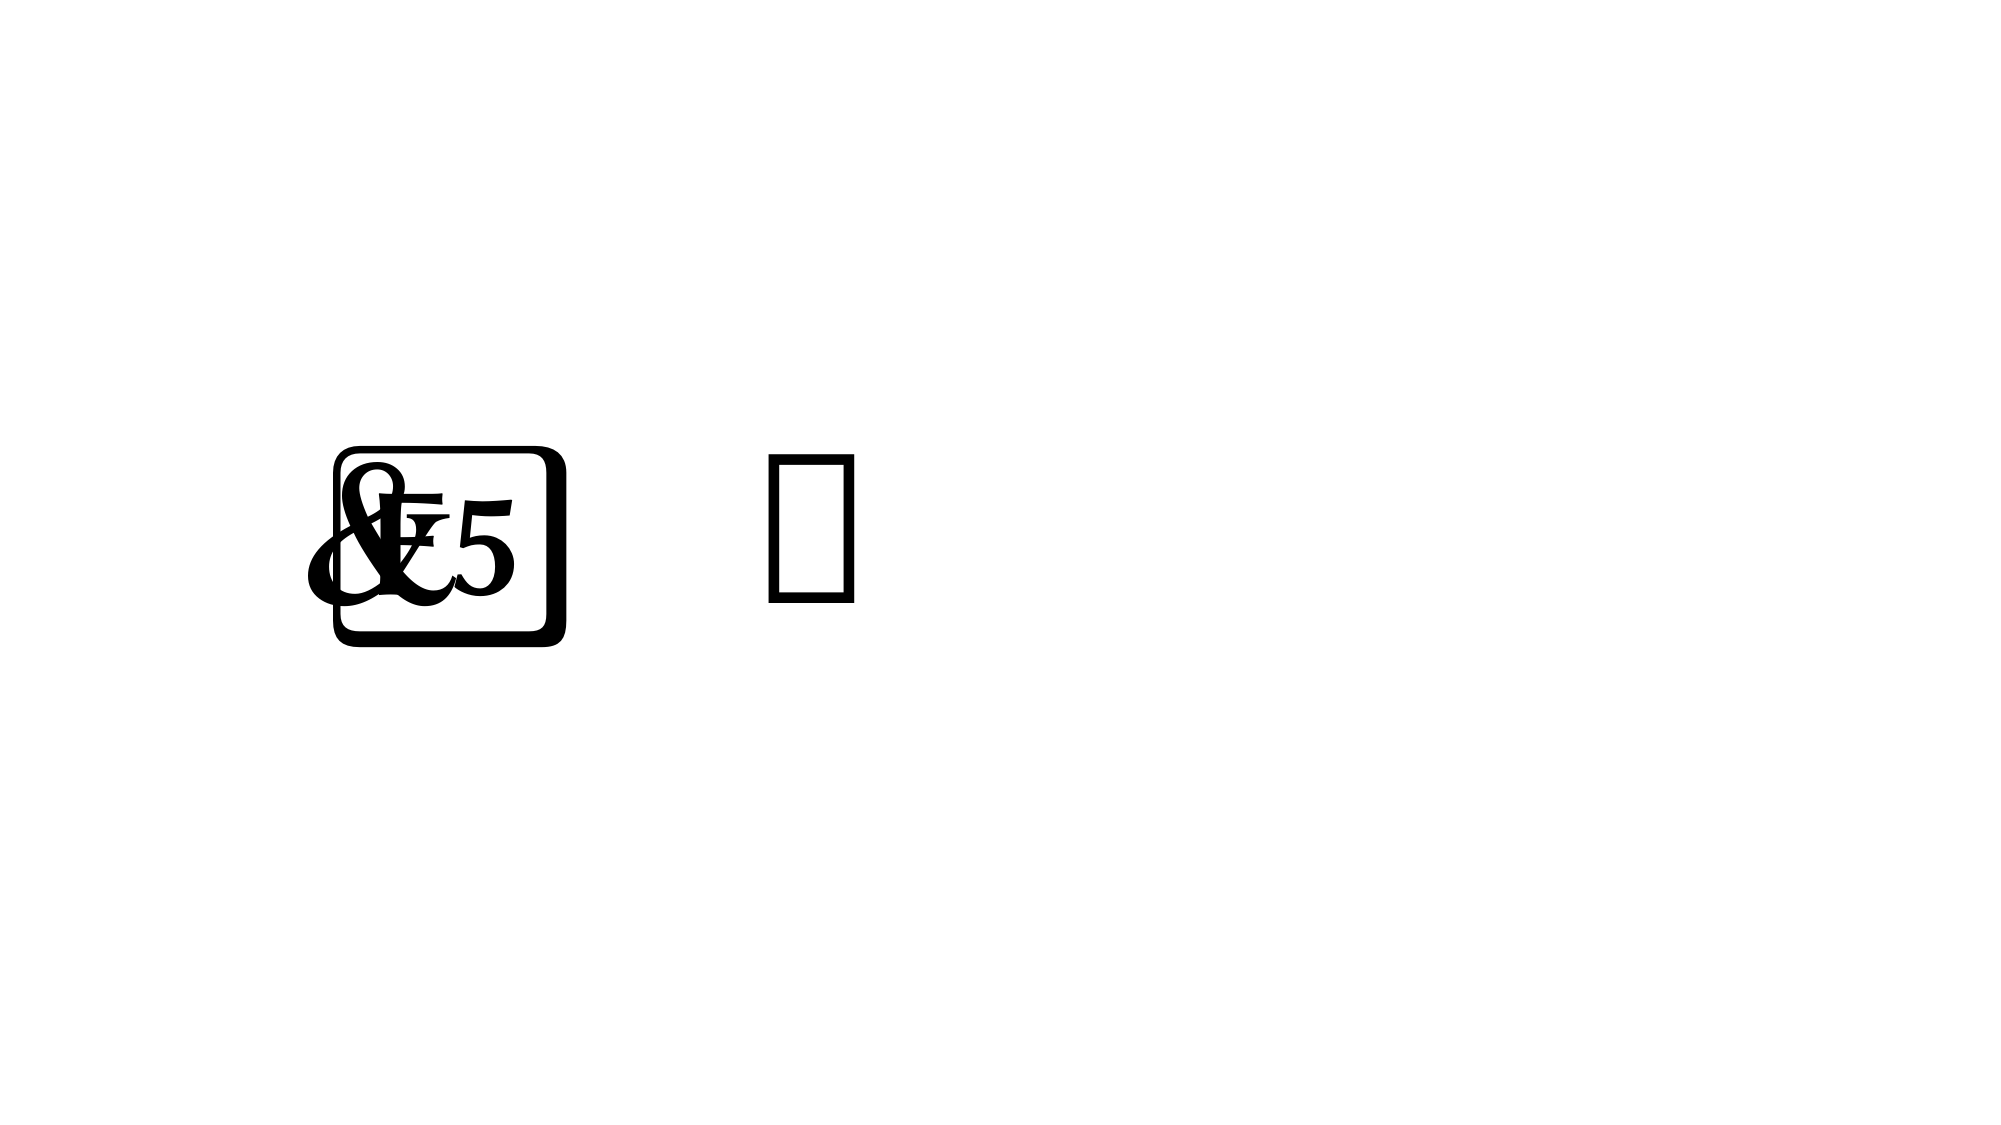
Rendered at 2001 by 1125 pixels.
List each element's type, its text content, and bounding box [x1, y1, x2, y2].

text_box  [293, 387, 2000, 653]
